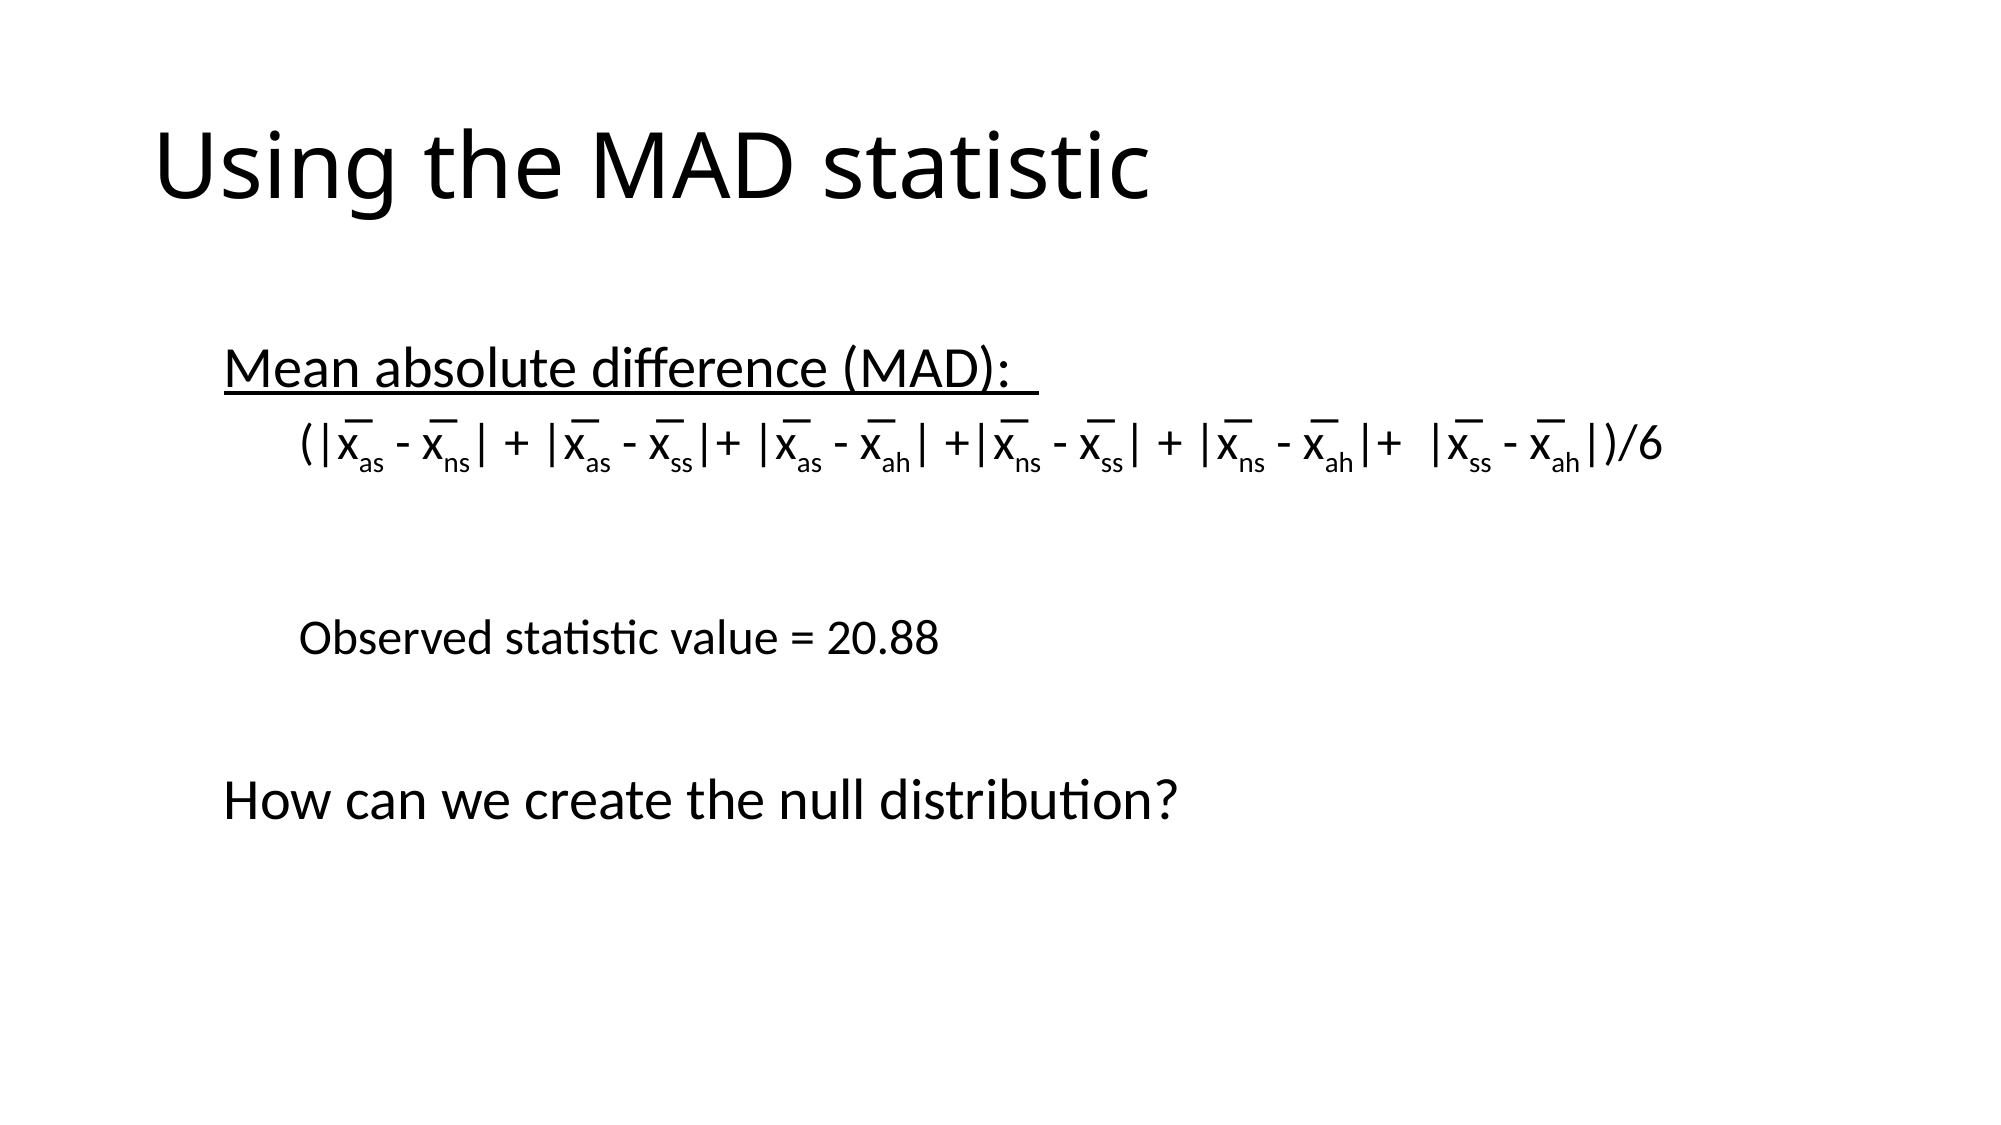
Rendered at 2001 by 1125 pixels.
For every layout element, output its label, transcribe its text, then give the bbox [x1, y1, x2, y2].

title Using the MAD statistic [137, 59, 1863, 278]
list Mean absolute difference (MAD): (|x̅as - x̅ns| + |x̅as - x̅ss|+ |x̅as - x̅ah| +|x̅ns - x̅ss| + |x̅ns - x̅ah|+ |x̅ss - x̅ah|)/6 Observed statistic value = 20.88 How can we create the null distribution? [208, 329, 1881, 1014]
